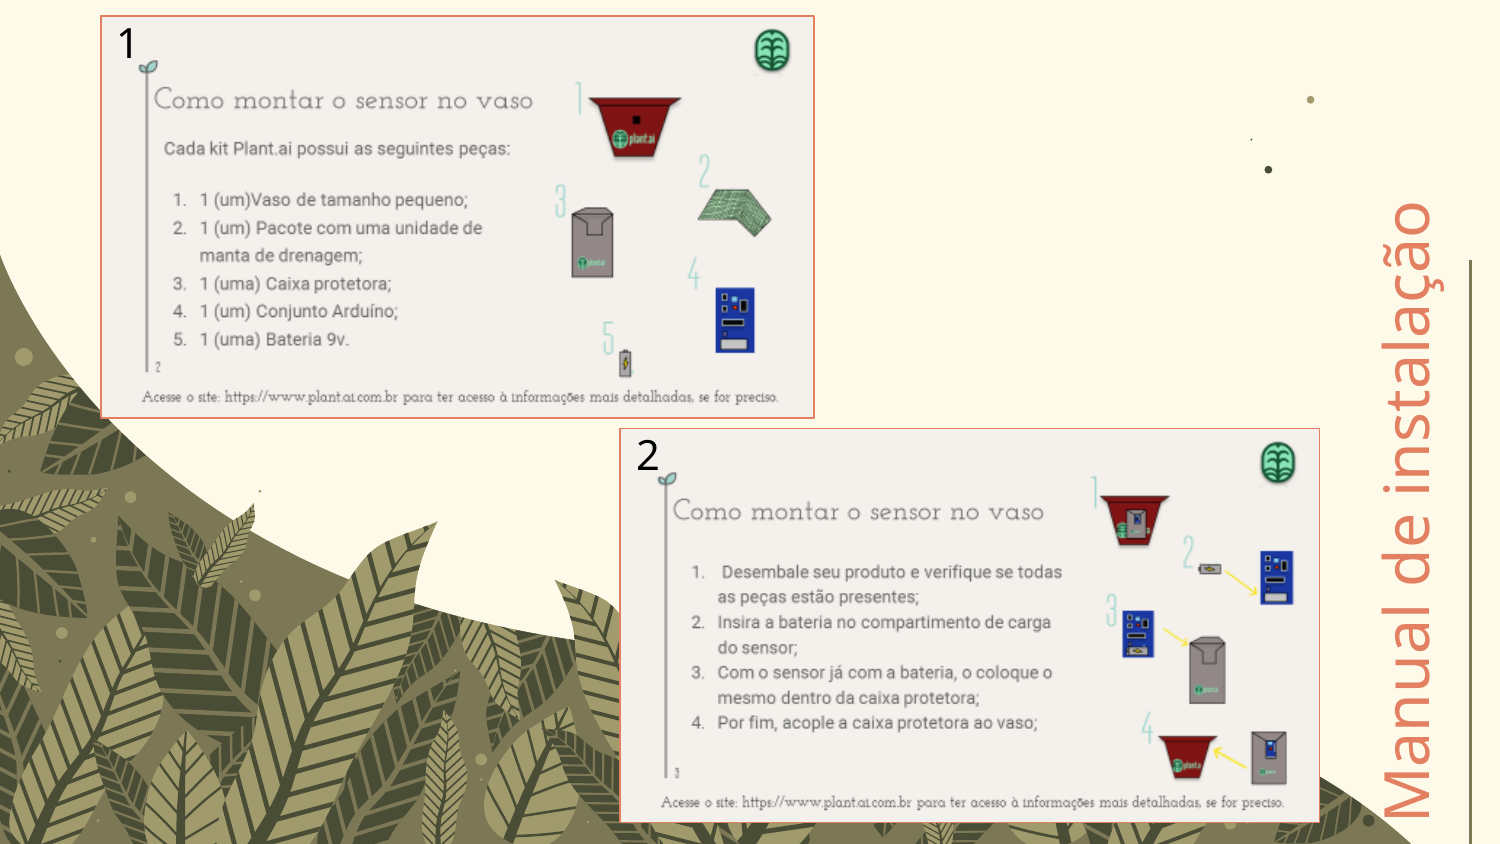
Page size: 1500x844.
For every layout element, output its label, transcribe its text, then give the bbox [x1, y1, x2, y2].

picture [101, 16, 814, 418]
title Manual de instalação [1359, 180, 1458, 844]
picture [620, 428, 1320, 822]
